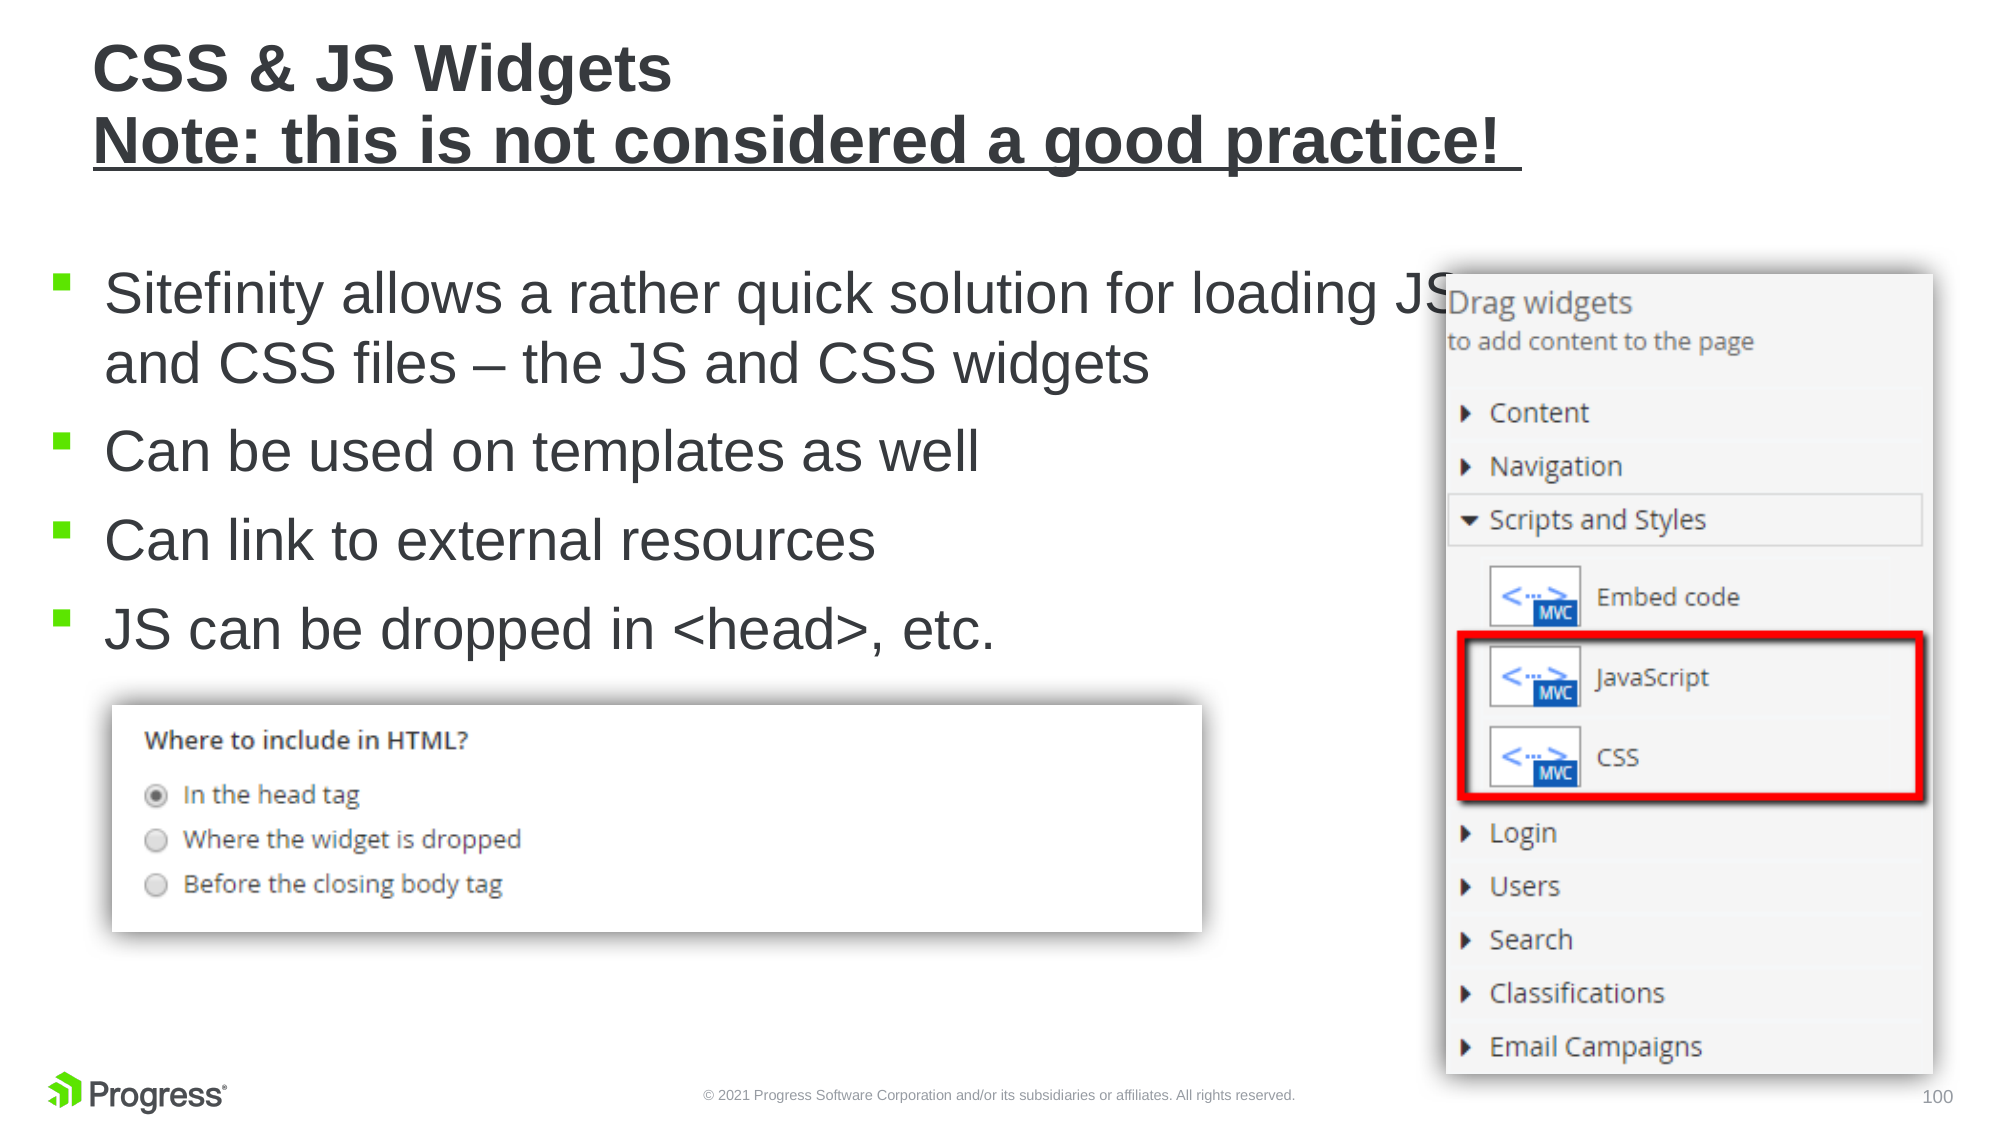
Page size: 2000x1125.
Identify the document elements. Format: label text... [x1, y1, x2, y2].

list Sitefinity allows a rather quick solution for loading JS and CSS files – the JS and CSS widgets Can be used on templates as well Can link to external resources JS can be dropped in <head>, etc. [33, 247, 1490, 1046]
picture [112, 705, 1202, 933]
picture [1445, 274, 1933, 1075]
title CSS & JS Widgets Note: this is not considered a good practice! [77, 26, 1874, 124]
